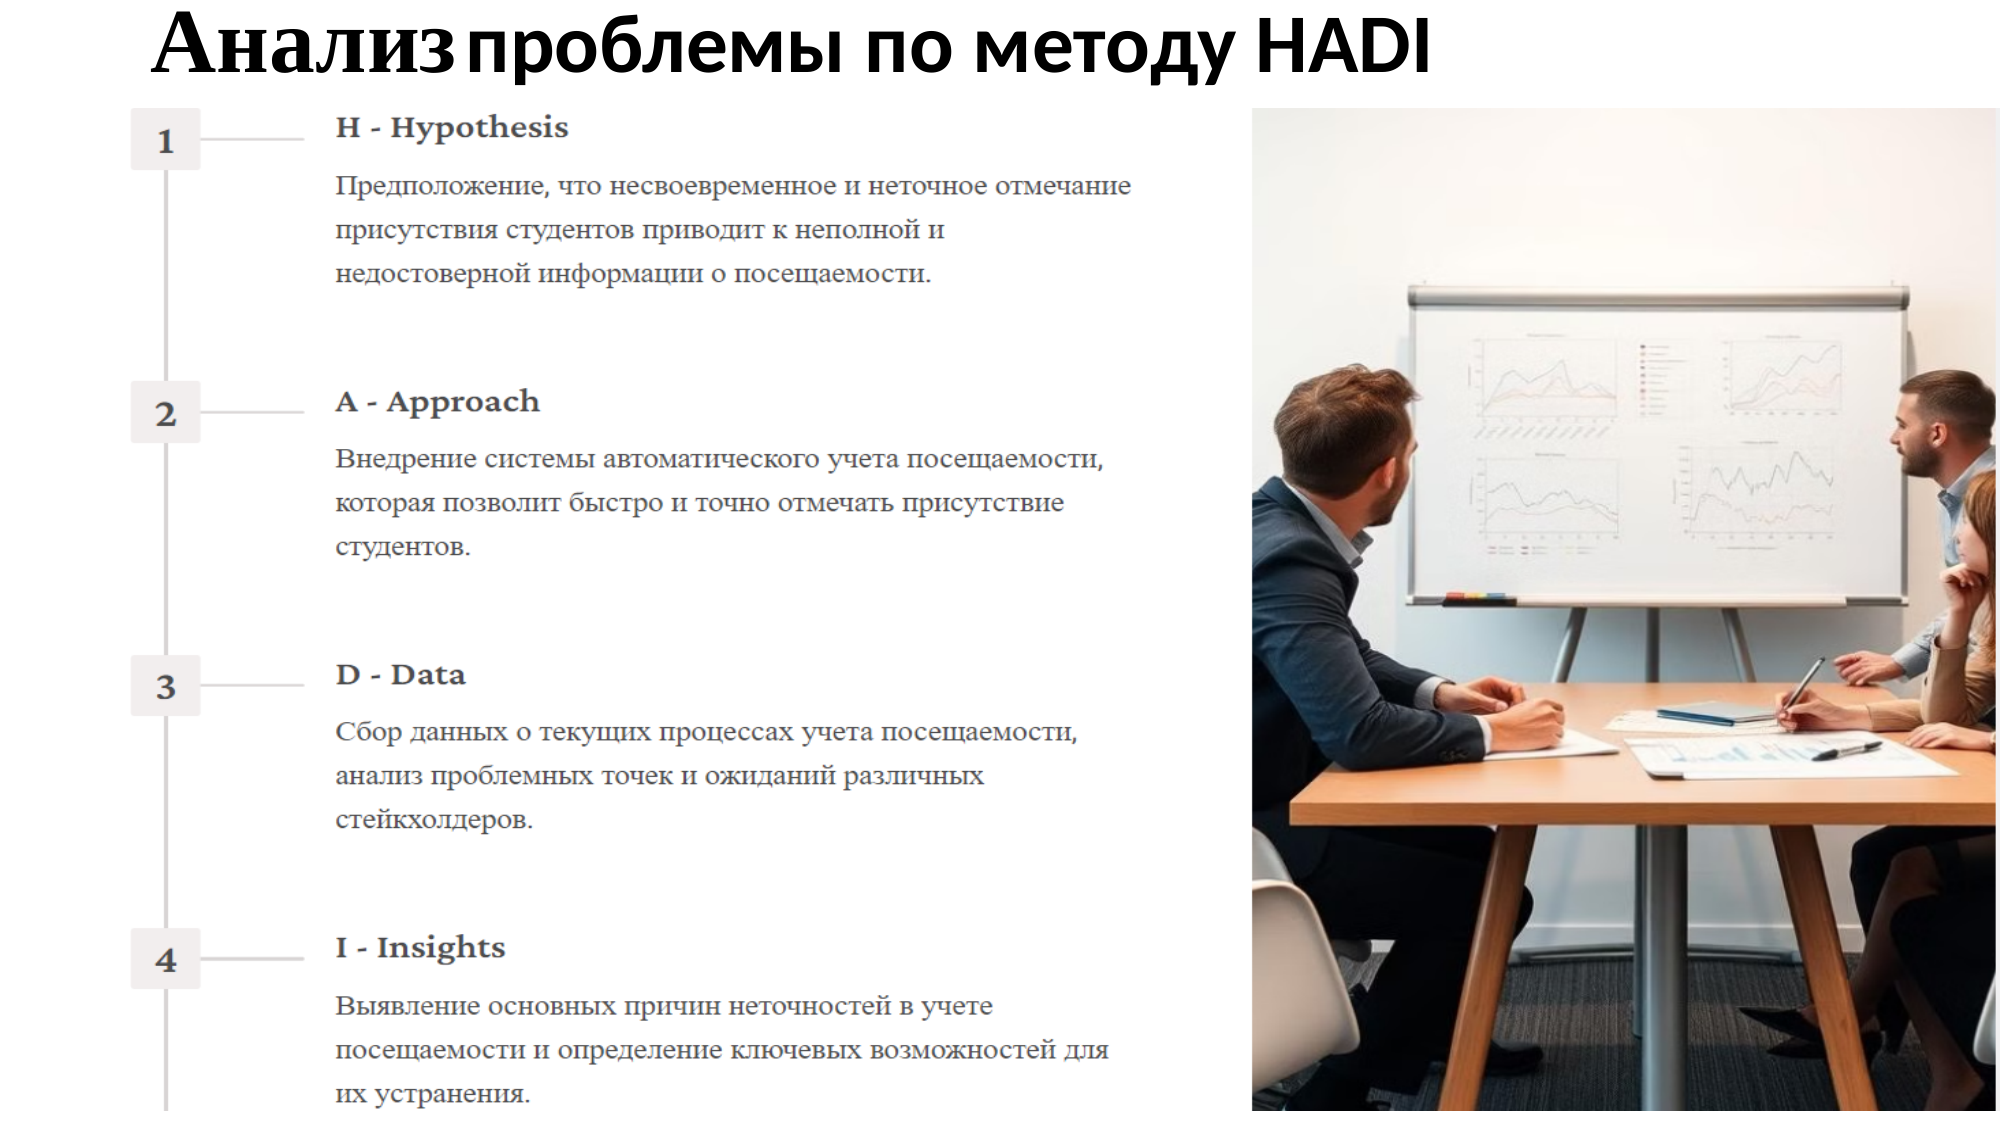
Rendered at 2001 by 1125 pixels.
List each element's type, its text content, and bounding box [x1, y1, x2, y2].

text_box Анализ проблемы по методу HADI [135, 0, 1449, 108]
picture [130, 108, 2000, 1111]
